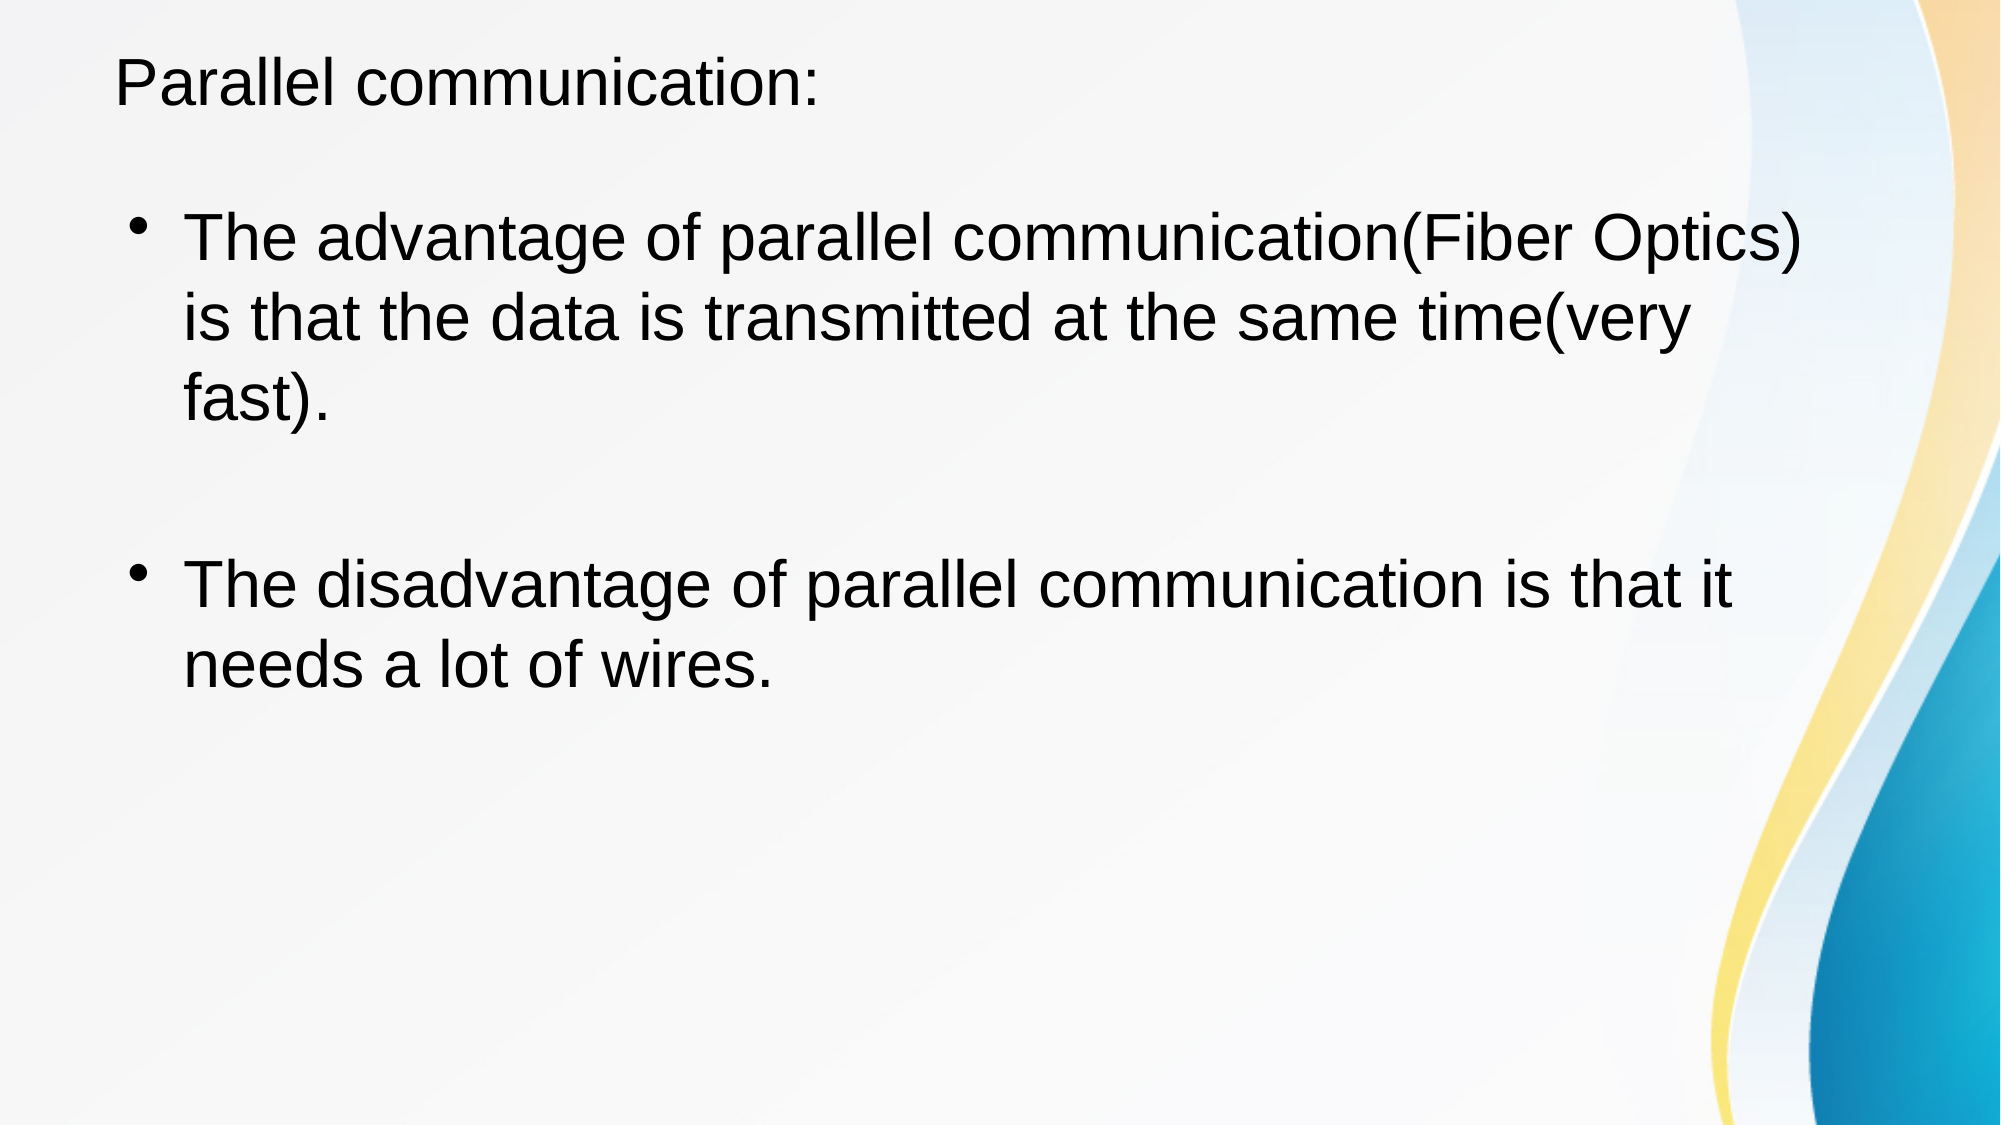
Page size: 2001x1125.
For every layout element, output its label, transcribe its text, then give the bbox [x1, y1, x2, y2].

list The advantage of parallel communication(Fiber Optics) is that the data is transmitted at the same time(very fast). The disadvantage of parallel communication is that it needs a lot of wires. [112, 186, 1838, 736]
title Parallel communication: [99, 30, 1901, 127]
picture [0, 0, 2001, 1125]
